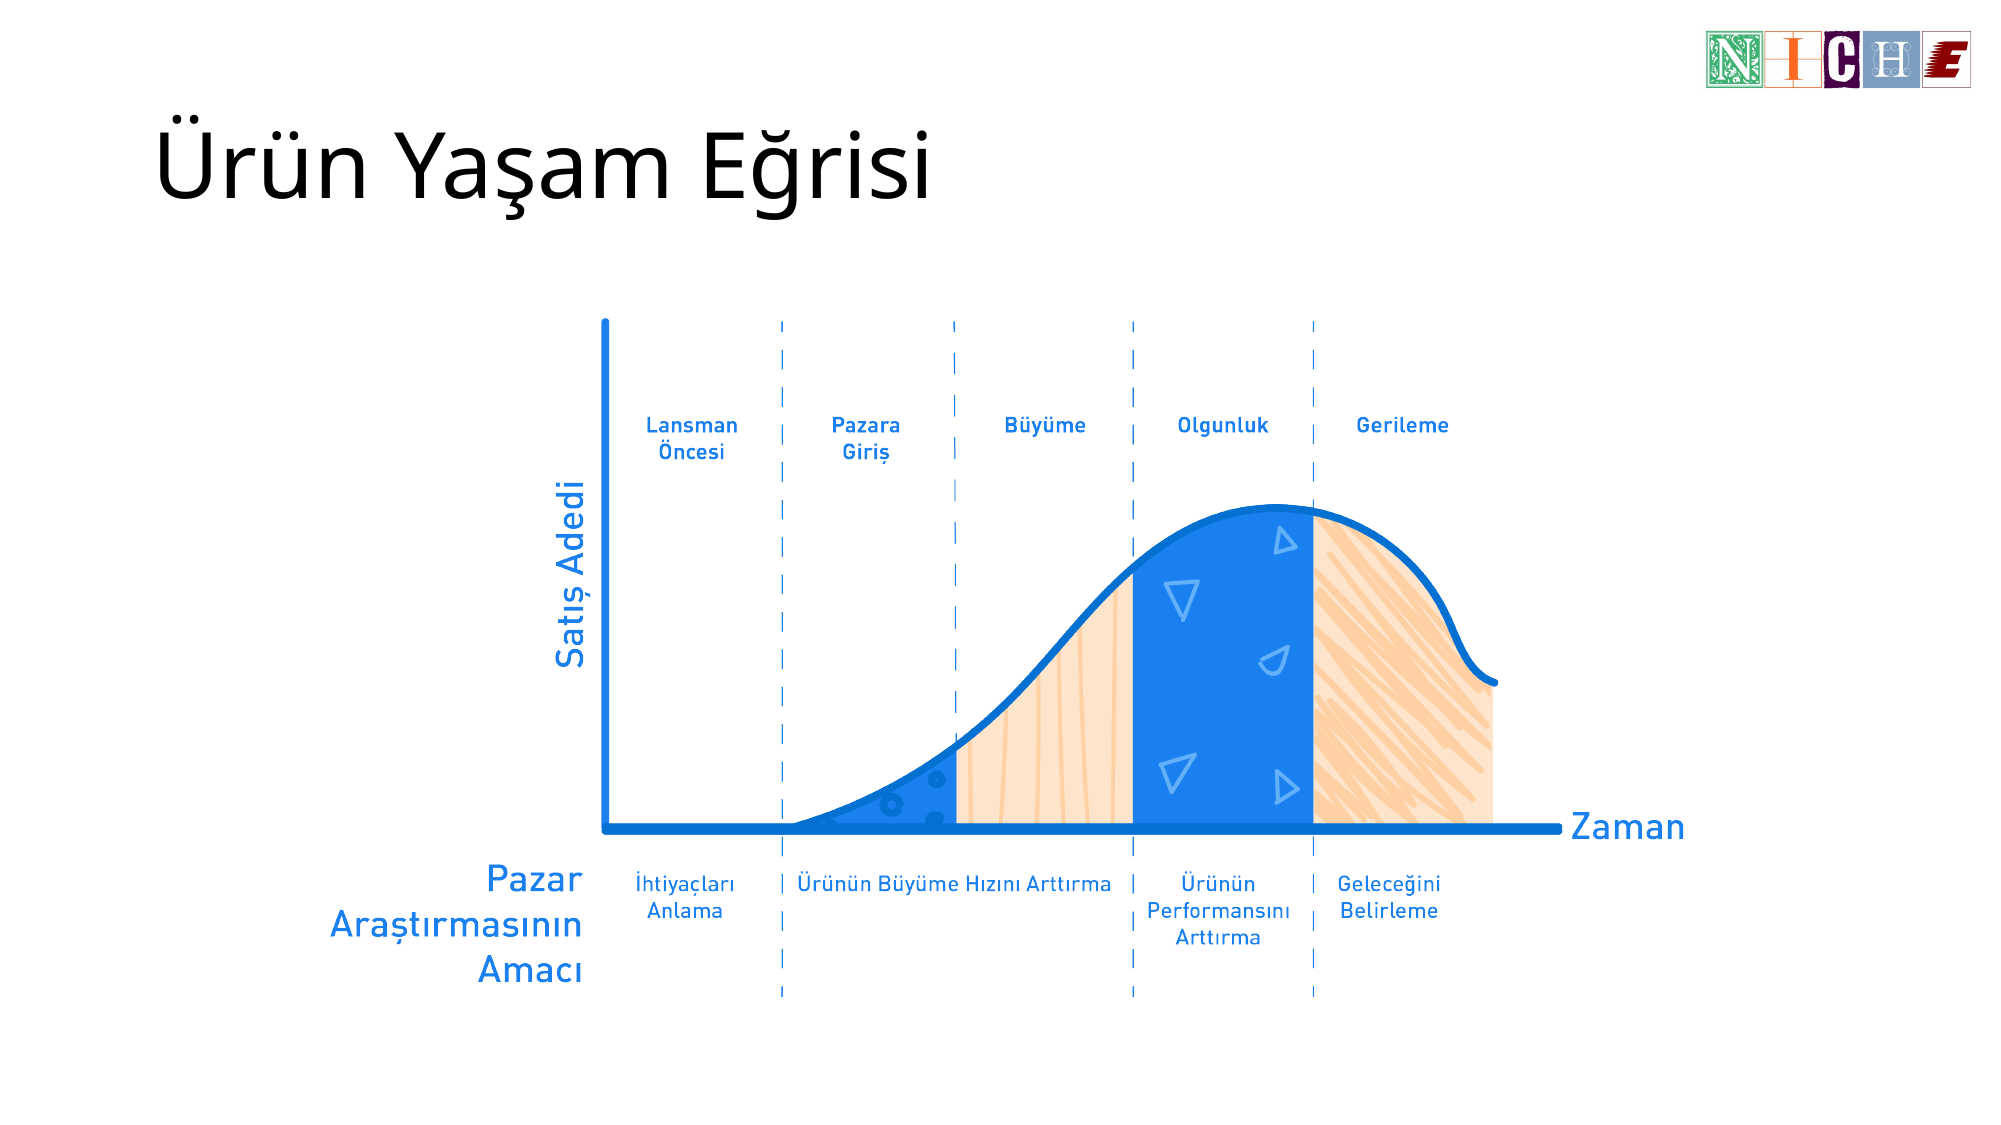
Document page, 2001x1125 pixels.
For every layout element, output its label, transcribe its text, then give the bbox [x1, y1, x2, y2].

title Ürün Yaşam Eğrisi [137, 59, 1863, 278]
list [307, 299, 1693, 1014]
picture [1703, 28, 1974, 91]
